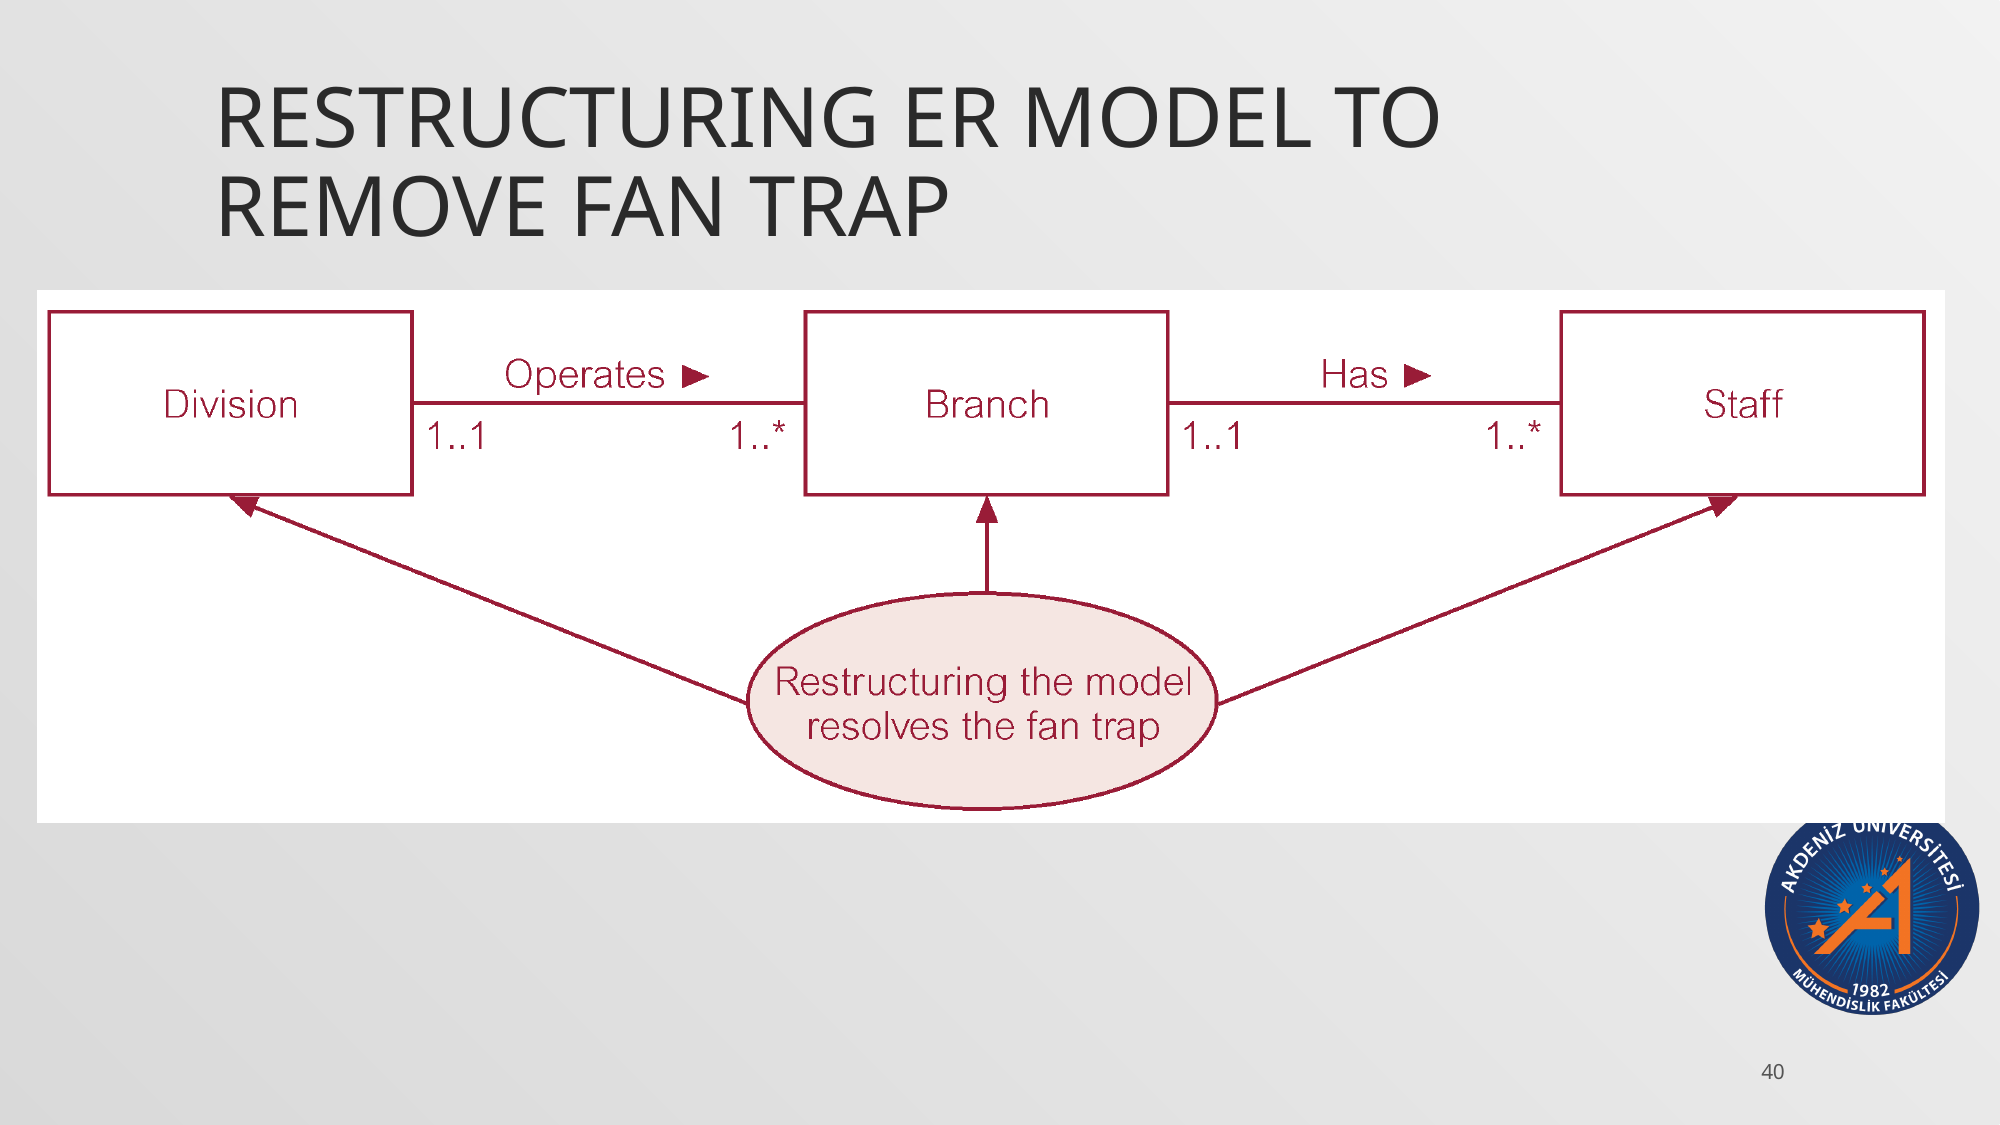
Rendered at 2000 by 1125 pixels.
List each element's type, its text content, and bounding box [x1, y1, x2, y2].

title Restructuring ER model to remove Fan Trap [199, 45, 1800, 263]
slide_number 40 [1612, 1057, 1800, 1088]
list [37, 290, 1945, 823]
picture [1744, 779, 2000, 1036]
